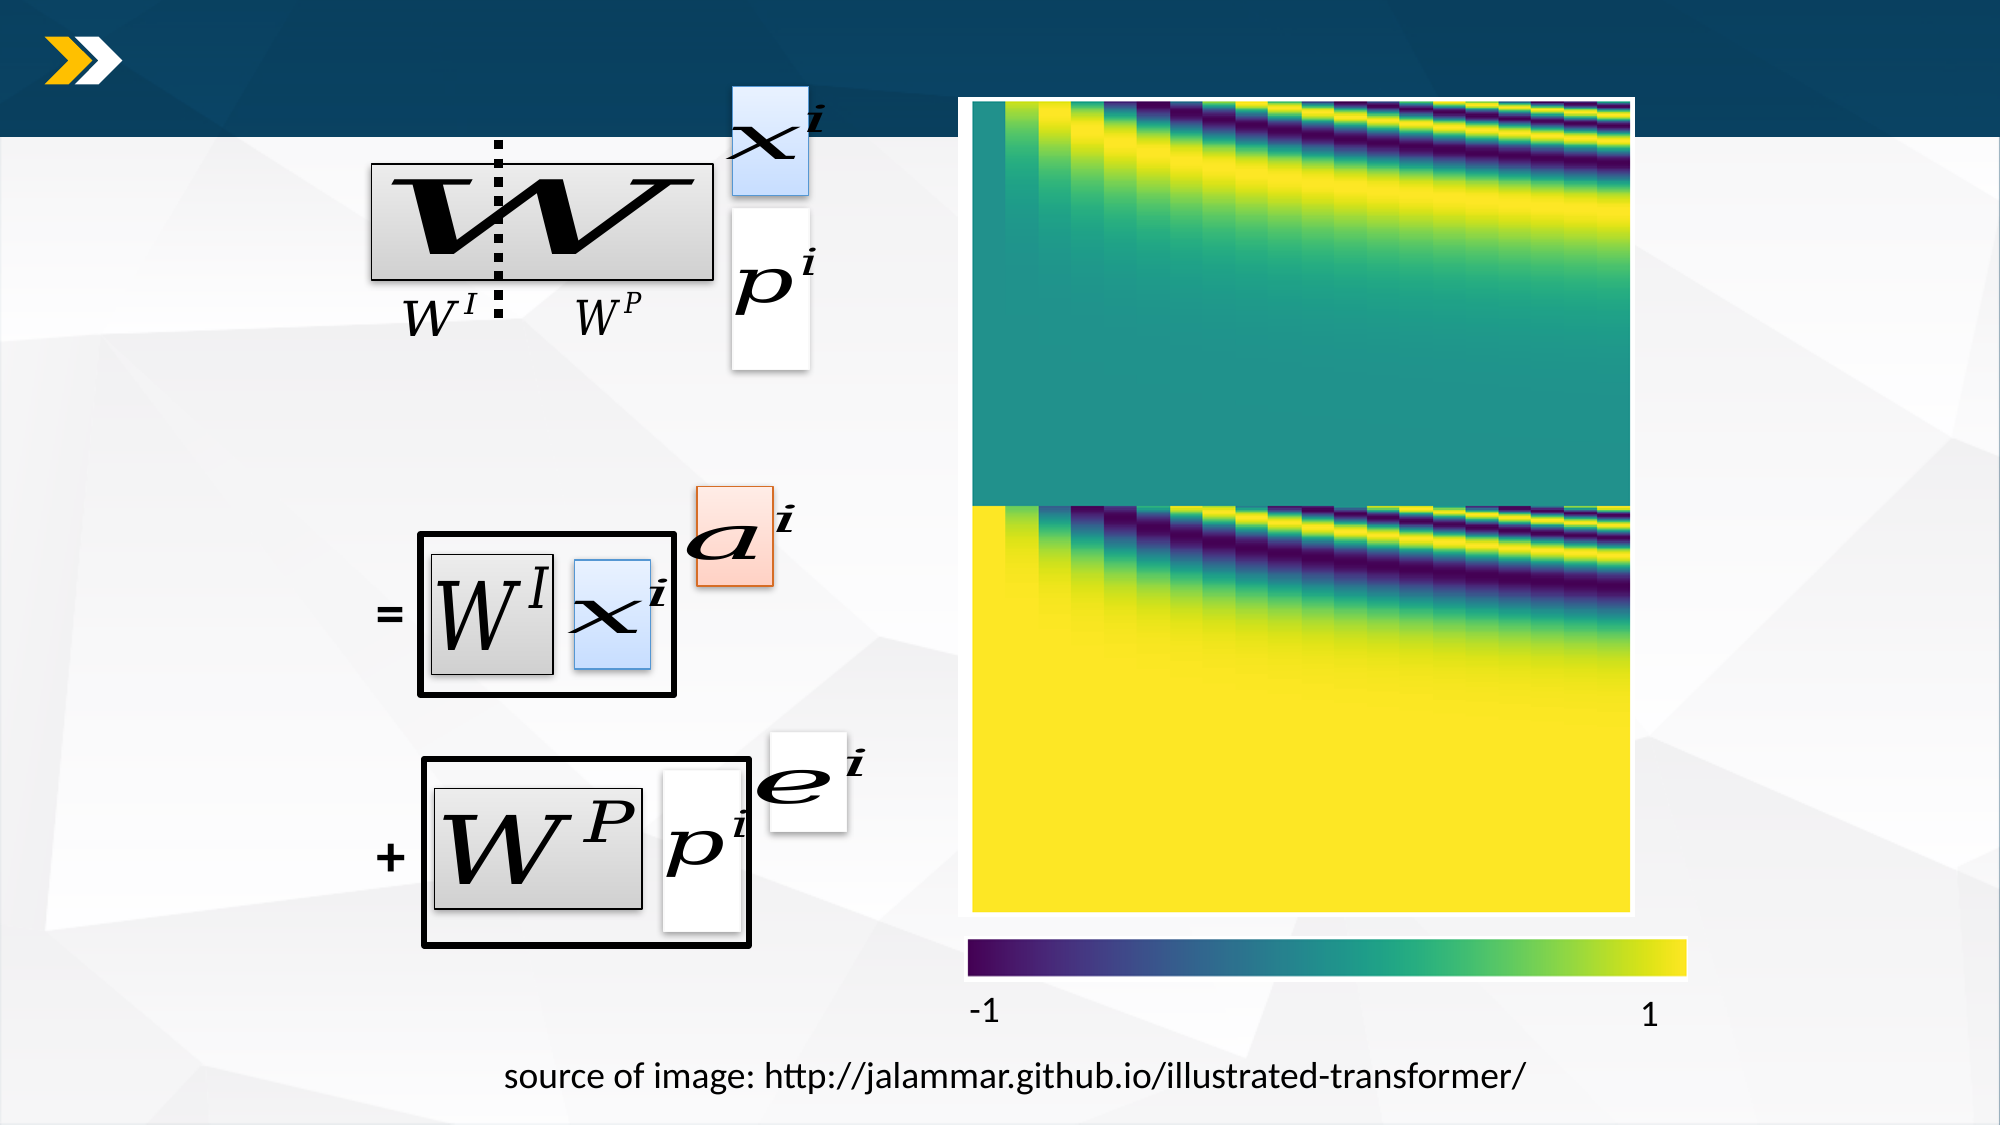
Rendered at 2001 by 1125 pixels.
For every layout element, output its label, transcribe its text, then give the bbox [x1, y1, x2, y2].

text_box [696, 486, 774, 587]
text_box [558, 559, 677, 670]
text_box = [353, 567, 418, 653]
text_box -1 [895, 977, 1074, 1037]
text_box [751, 732, 870, 832]
picture [0, 0, 2000, 1125]
text_box 1 [1560, 981, 1738, 1041]
text_box [422, 757, 751, 948]
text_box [716, 86, 835, 370]
text_box source of image: http://jalammar.github.io/illustrated-transformer/ [281, 1044, 1750, 1104]
text_box [418, 532, 676, 697]
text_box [662, 770, 751, 932]
text_box + [353, 810, 422, 896]
